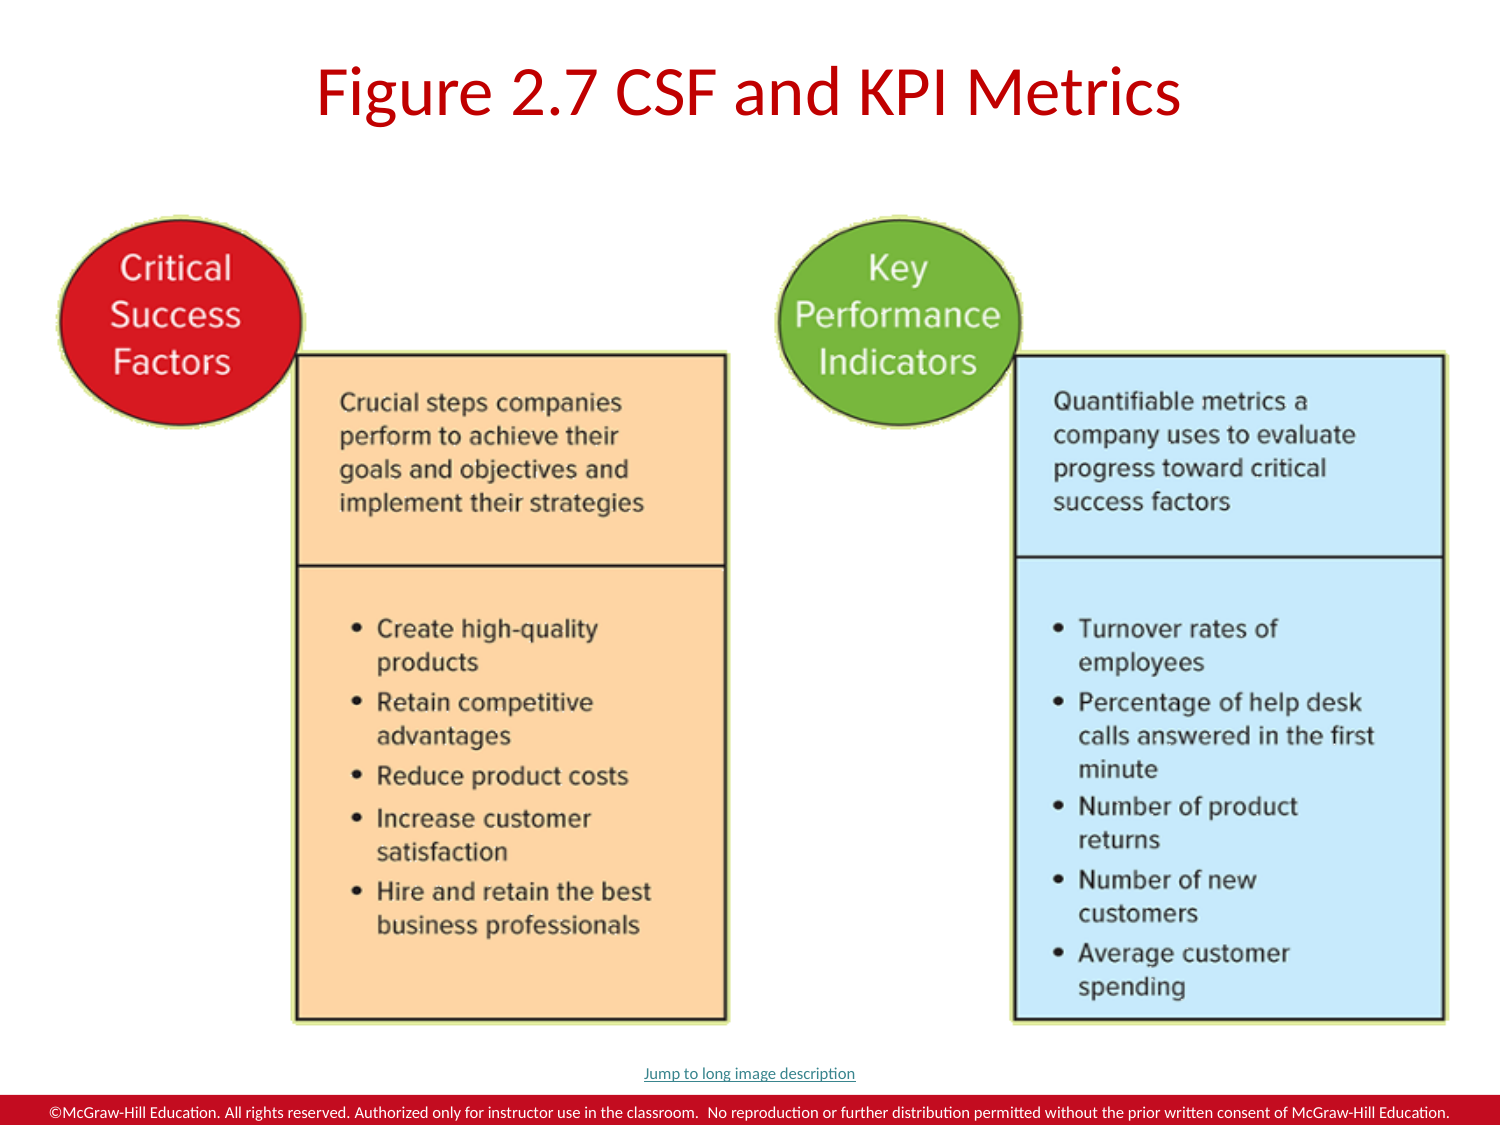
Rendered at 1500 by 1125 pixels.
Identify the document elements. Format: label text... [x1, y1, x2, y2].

title Figure 2.7 CSF and KPI Metrics [0, 37, 1500, 138]
list Jump to long image description [568, 1062, 932, 1092]
picture [24, 212, 1500, 1030]
